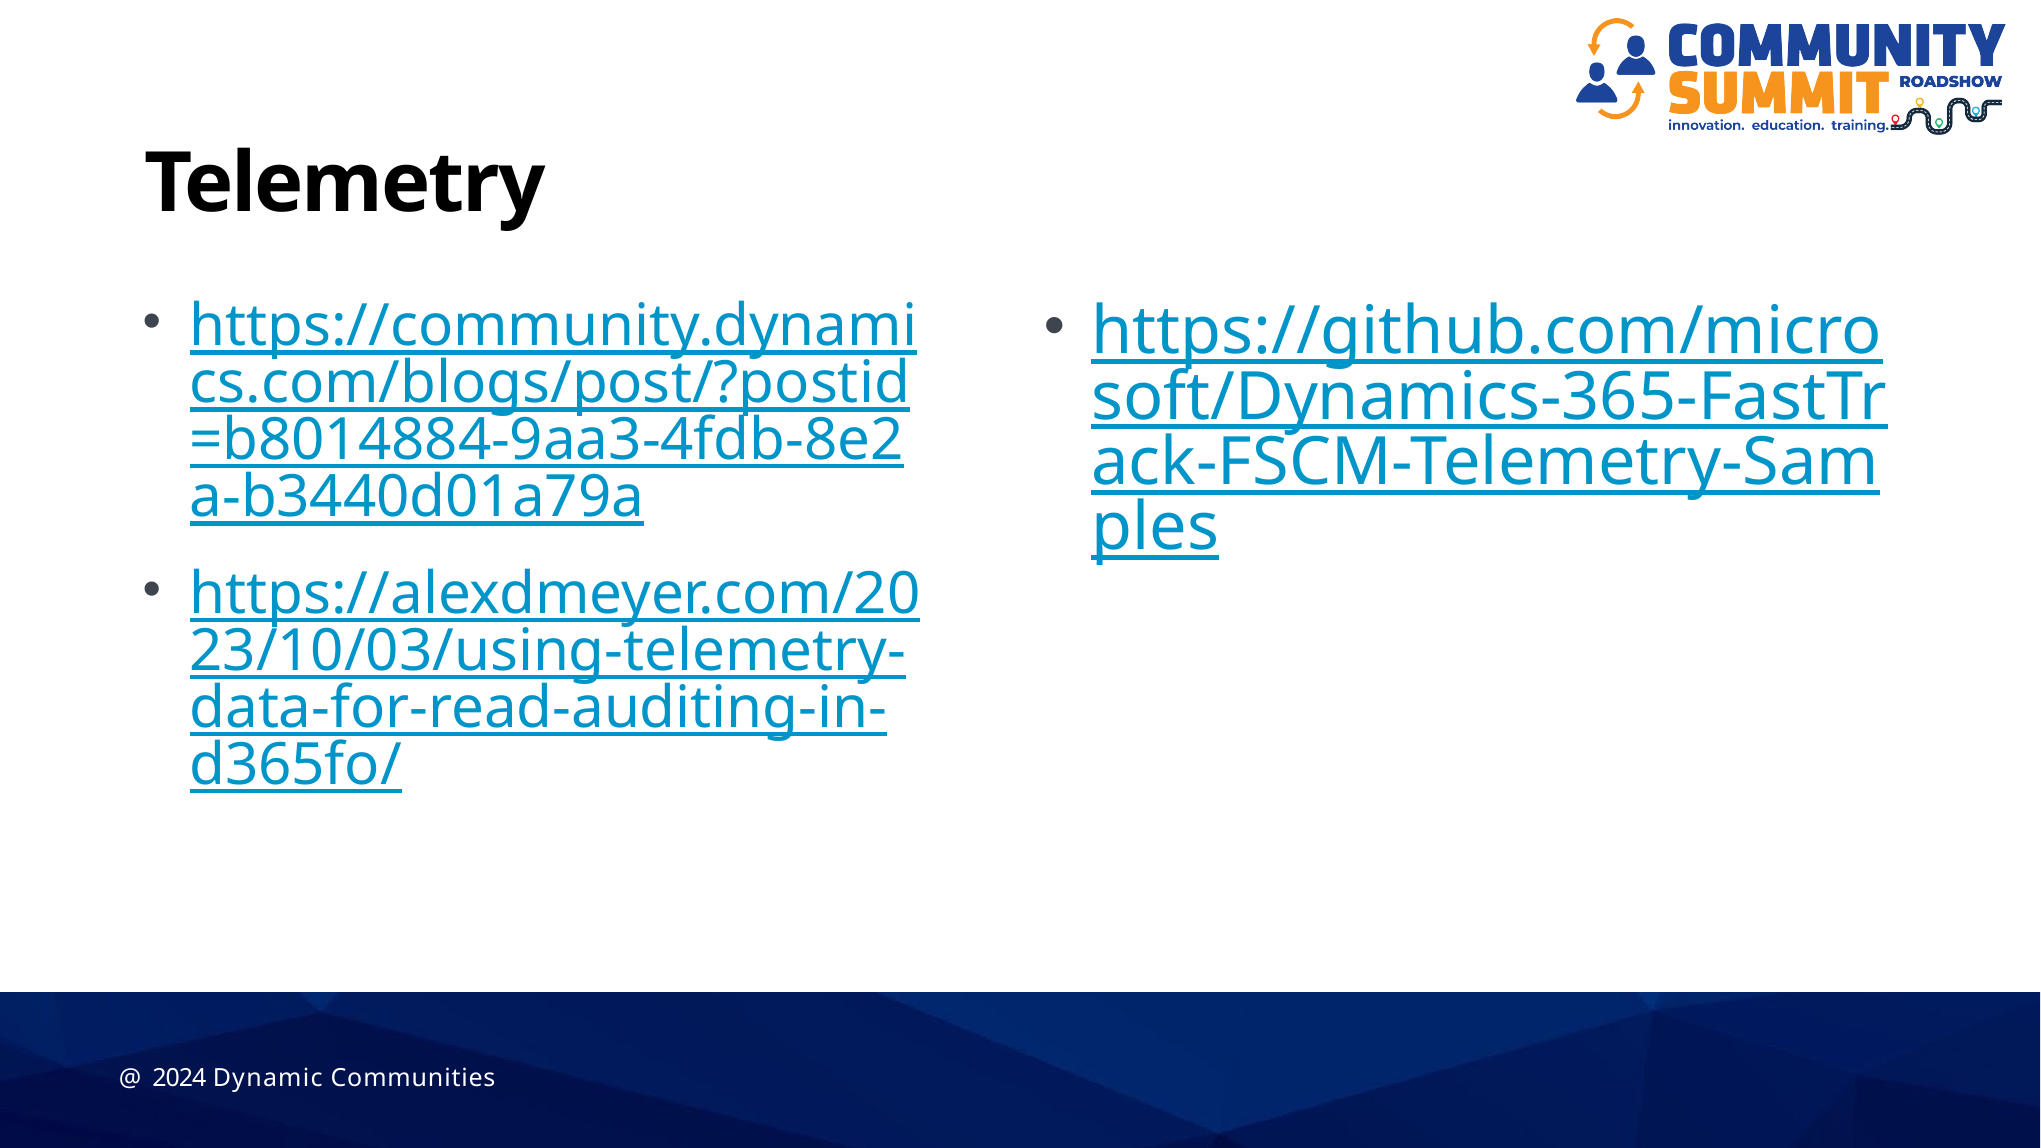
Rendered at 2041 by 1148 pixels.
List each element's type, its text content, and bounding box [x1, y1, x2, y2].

list https://community.dynamics.com/blogs/post/?postid=b8014884-9aa3-4fdb-8e2a-b3440d01a79a https://alexdmeyer.com/2023/10/03/using-telemetry-data-for-read-auditing-in-d365fo/ [118, 273, 946, 962]
title Telemetry [120, 125, 1921, 243]
list https://github.com/microsoft/Dynamics-365-FastTrack-FSCM-Telemetry-Samples [1020, 273, 1921, 962]
picture [1576, 18, 2006, 135]
picture [0, 992, 2041, 1148]
